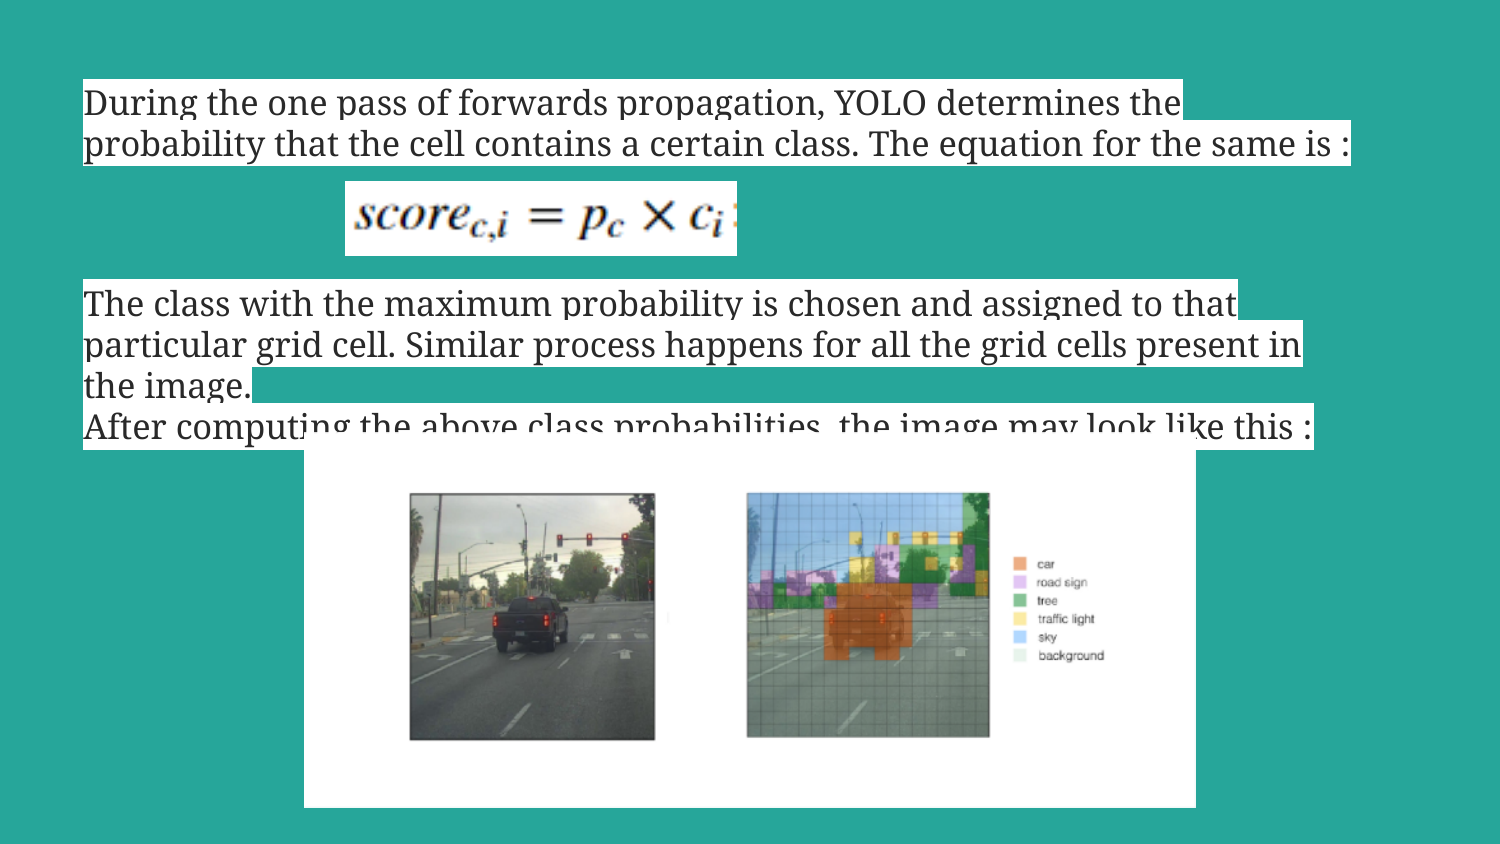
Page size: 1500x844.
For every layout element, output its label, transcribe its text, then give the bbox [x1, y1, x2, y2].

picture [304, 432, 1196, 809]
picture [344, 181, 738, 257]
text_box The class with the maximum probability is chosen and assigned to that particular grid cell. Similar process happens for all the grid cells present in the image. After computing the above class probabilities, the image may look like this : [68, 266, 1356, 462]
title During the one pass of forwards propagation, YOLO determines the probability that the cell contains a certain class. The equation for the same is : [68, 24, 1380, 220]
